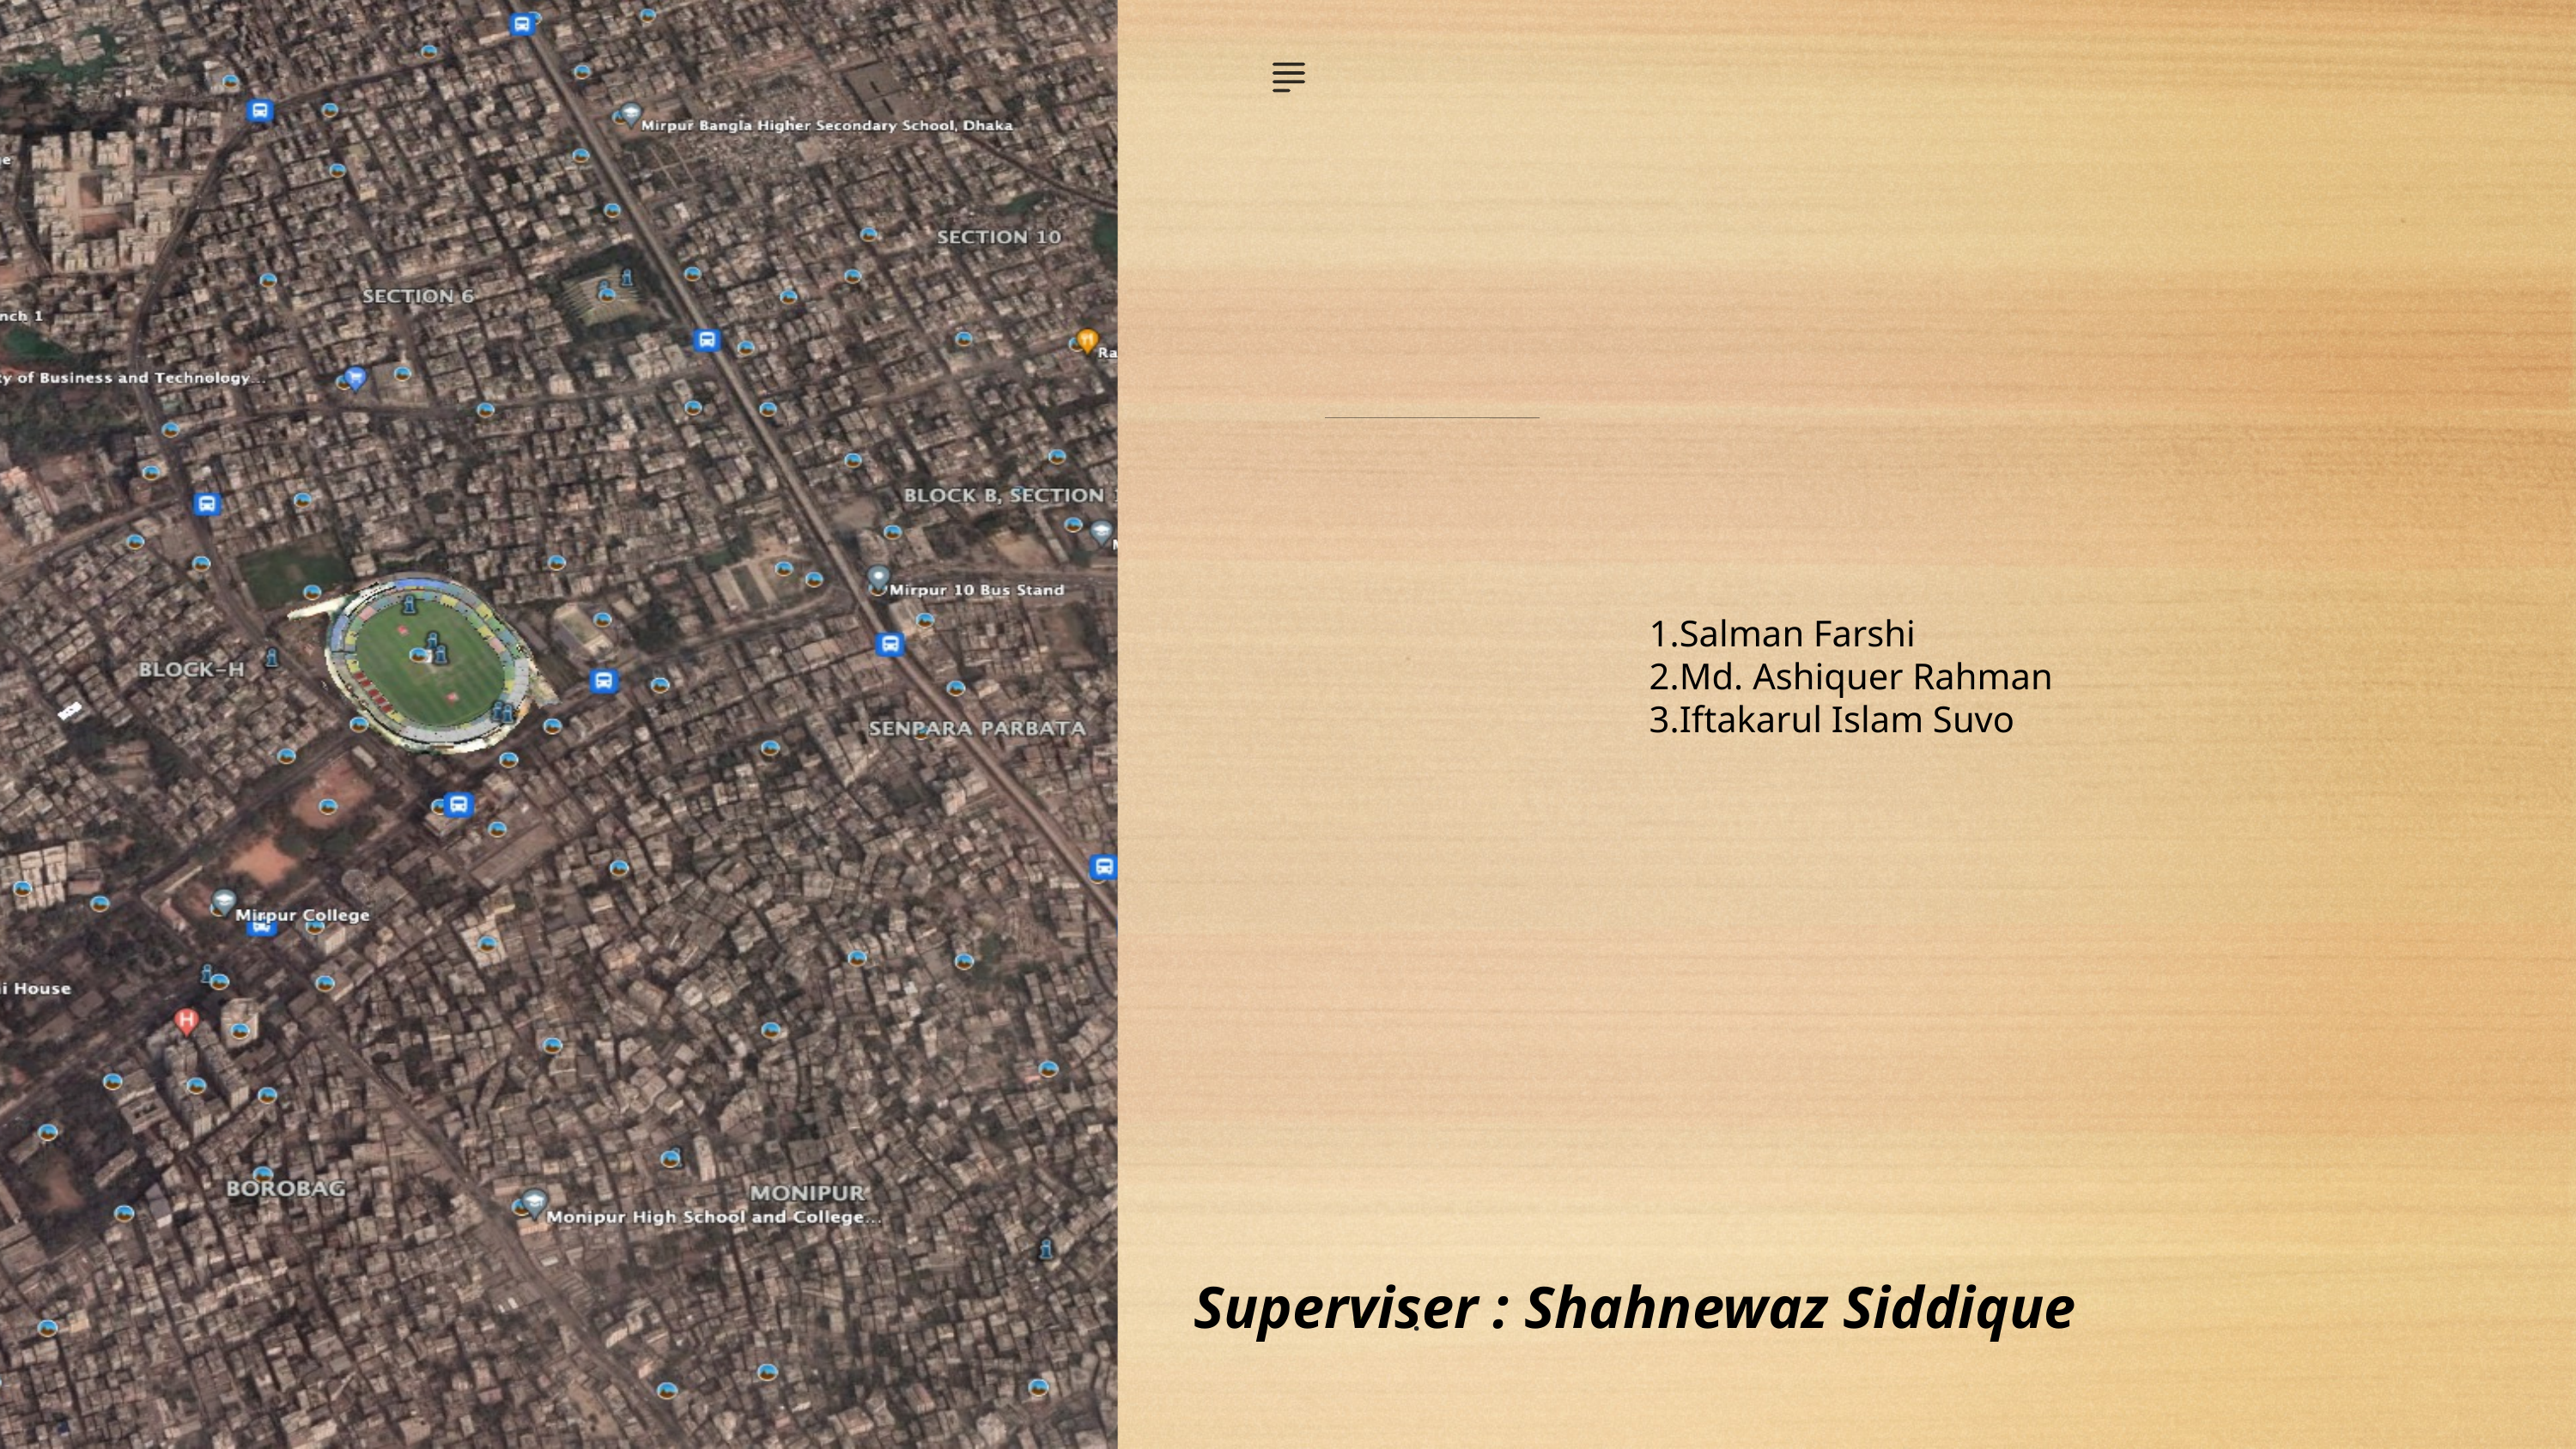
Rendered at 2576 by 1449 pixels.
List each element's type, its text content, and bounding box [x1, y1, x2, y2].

text_box 1.Salman Farshi 2.Md. Ashiquer Rahman 3.Iftakarul Islam Suvo [1636, 604, 2066, 747]
picture [0, 0, 2576, 1449]
list . [1339, 220, 2439, 1343]
text_box Superviser : Shahnewaz Siddique [1181, 1264, 2194, 1347]
